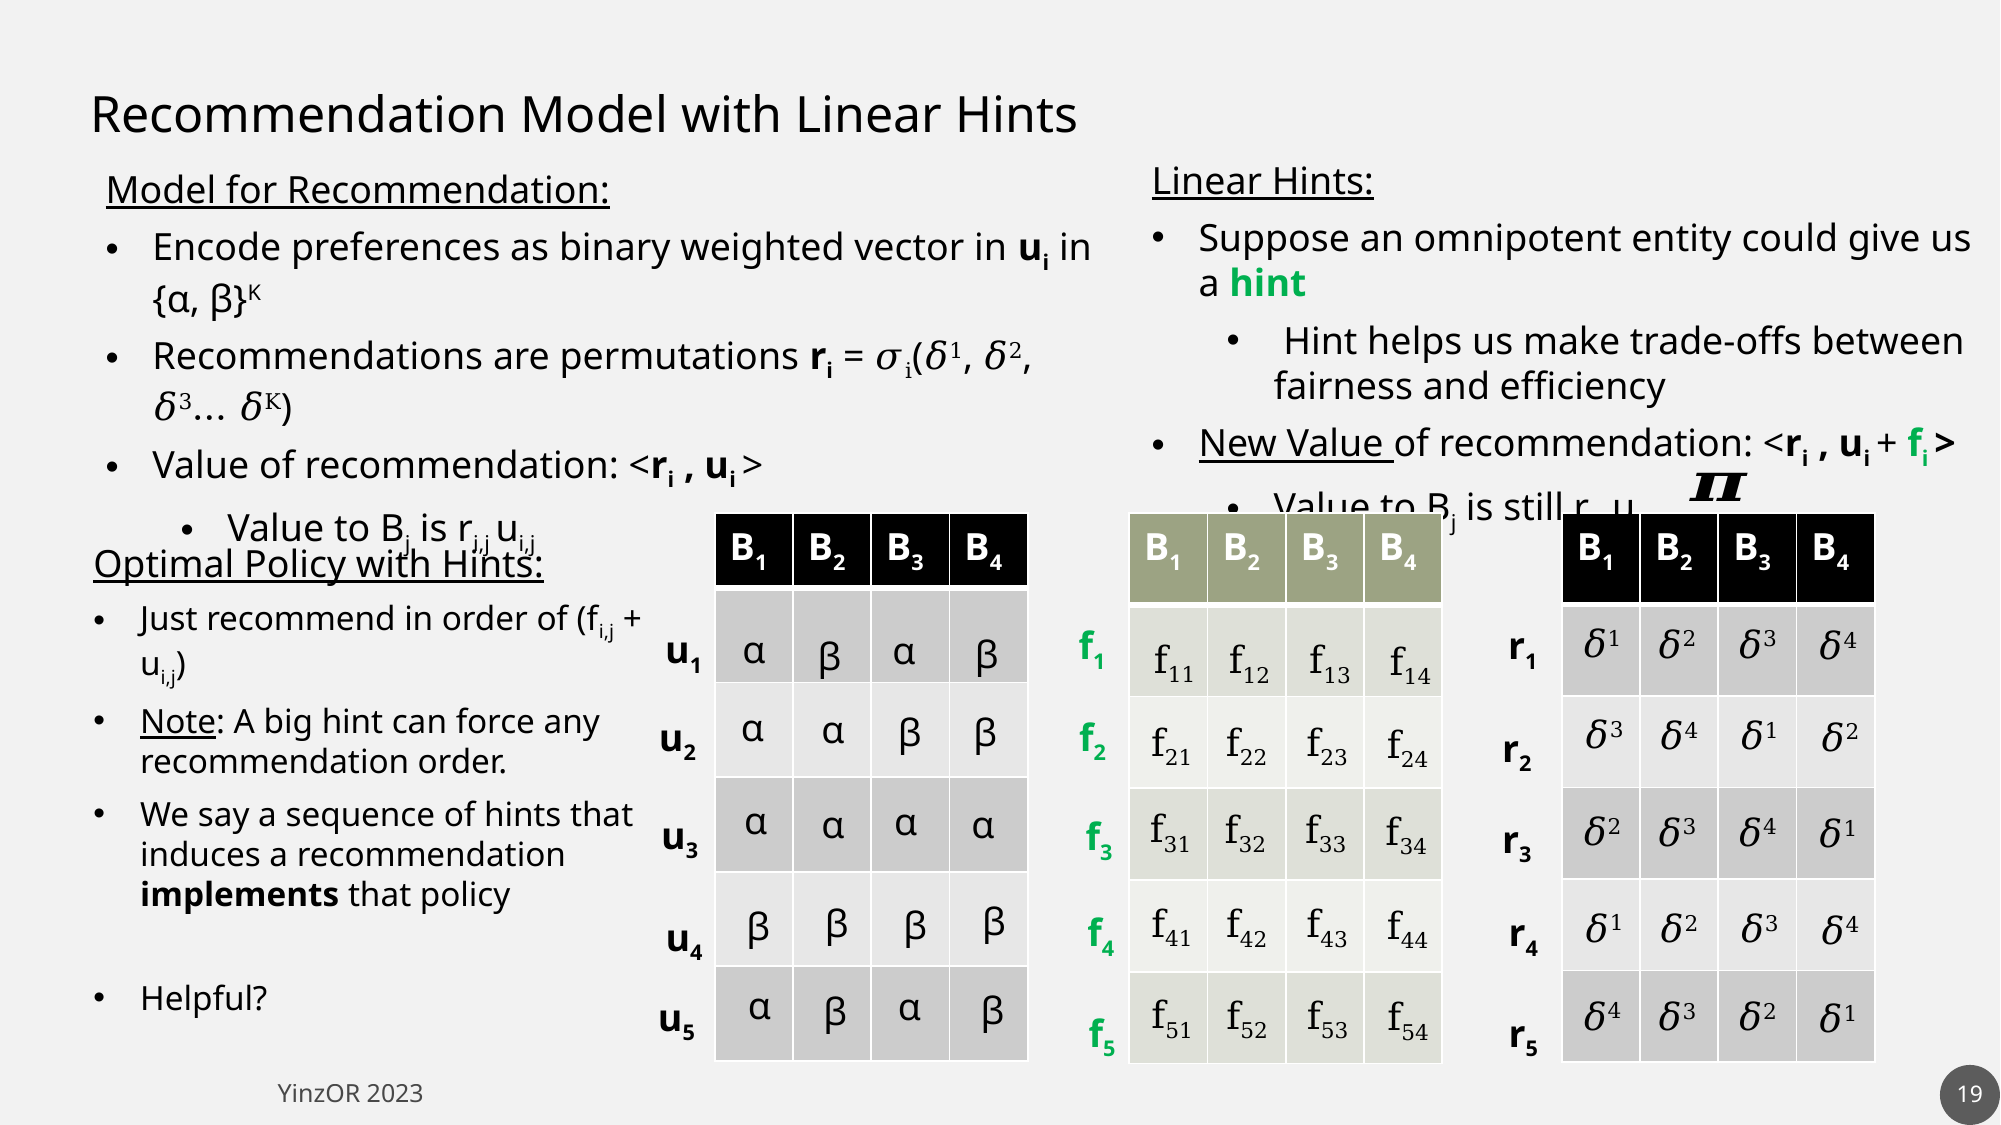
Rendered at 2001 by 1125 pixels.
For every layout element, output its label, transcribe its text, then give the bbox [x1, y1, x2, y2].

table_cell [1797, 788, 1874, 878]
table_cell [1130, 789, 1207, 879]
table_cell [1365, 973, 1441, 1063]
table_cell [1365, 697, 1441, 787]
text_box f44 [1372, 894, 1444, 961]
table_cell [950, 873, 1027, 965]
table_cell [950, 683, 1027, 776]
footer YinzOR 2023 [262, 1068, 1231, 1122]
table_cell [872, 778, 949, 871]
table_cell [1641, 880, 1717, 970]
text_box 𝛿3 [1641, 801, 1712, 861]
table_cell [1641, 971, 1717, 1061]
text_box r4 [1493, 902, 1553, 968]
table_cell [1287, 608, 1363, 696]
table_header B1 [1157, 514, 1207, 602]
text_box f12 [1213, 628, 1285, 695]
table_cell [1130, 973, 1207, 1063]
table_cell [1719, 880, 1796, 970]
text_box 𝛿3 [1724, 897, 1794, 958]
table_cell [1641, 697, 1717, 787]
slide_number 19 [1939, 1064, 2000, 1125]
text_box 𝛿2 [1722, 985, 1792, 1046]
text_box β [960, 623, 1014, 684]
text_box Model for Recommendation: Encode preferences as binary weighted vector in ui in {α, β}K Recommendations are permutations ri = 𝜎i(𝛿1, 𝛿2, 𝛿3… 𝛿K) Value of recommendation: <ri , ui > Value to Bj is ri,j ui,j [90, 158, 1157, 616]
table_cell [1130, 608, 1207, 696]
text_box Optimal Policy with Hints: Just recommend in order of (fi,j + ui,j) Note: A big hint can force any recommendation order. We say a sequence of hints that induces a recommendation implements that policy Helpful? [78, 532, 669, 1025]
table_cell [1641, 788, 1717, 878]
table_cell [1365, 881, 1441, 971]
table_cell [1563, 880, 1639, 970]
table_header B4 [1365, 514, 1441, 602]
table_cell [1287, 973, 1363, 1063]
text_box f34 [1370, 800, 1442, 866]
table_cell [1719, 657, 1796, 695]
text_box Recommendation Model with Linear Hints [75, 75, 1913, 150]
text_box β [883, 701, 937, 762]
table_header B2 [1208, 514, 1285, 602]
text_box f2 [1064, 706, 1122, 773]
text_box u1 [669, 619, 717, 685]
text_box 𝛿1 [1569, 897, 1639, 957]
text_box 𝛿1 [1567, 612, 1637, 673]
table_cell [950, 778, 1027, 871]
table_cell [1287, 881, 1363, 971]
text_box 𝛿4 [1567, 985, 1637, 1046]
table_cell [1130, 881, 1207, 971]
text_box f21 [1136, 711, 1208, 777]
table_cell [1563, 657, 1639, 695]
text_box f23 [1291, 711, 1363, 778]
text_box 𝛿1 [1802, 802, 1872, 863]
text_box f22 [1211, 711, 1283, 778]
table_cell [716, 873, 792, 965]
text_box f33 [1290, 798, 1362, 865]
table_cell [794, 873, 870, 965]
text_box β [731, 895, 785, 956]
text_box β [802, 625, 857, 686]
text_box u3 [669, 804, 714, 871]
text_box α [733, 974, 786, 1035]
text_box β [967, 890, 1021, 951]
text_box 𝛿4 [1643, 704, 1714, 765]
table_cell [1208, 608, 1285, 696]
table_cell [1208, 973, 1285, 1063]
table_cell [794, 616, 870, 682]
table_cell [1365, 789, 1441, 879]
text_box f41 [1136, 892, 1208, 959]
table_cell [1208, 789, 1285, 879]
text_box β [810, 892, 864, 953]
table_cell [716, 683, 792, 776]
table_cell [794, 683, 870, 776]
text_box 𝛿2 [1643, 897, 1714, 958]
table_cell [872, 873, 949, 965]
text_box r1 [1493, 657, 1553, 681]
table_cell [794, 778, 870, 871]
text_box α [877, 619, 930, 680]
text_box α [806, 698, 859, 759]
text_box u4 [669, 906, 718, 972]
table_cell [1365, 608, 1441, 696]
table_cell [1563, 697, 1639, 787]
text_box 𝛿4 [1804, 899, 1874, 959]
table_cell [1208, 881, 1285, 971]
table_cell [1641, 657, 1717, 695]
text_box f13 [1294, 628, 1366, 695]
text_box β [888, 894, 942, 955]
table_cell [1130, 697, 1207, 787]
text_box u5 [643, 986, 710, 1053]
text_box r5 [1493, 1002, 1553, 1069]
table_cell [872, 967, 949, 1060]
text_box 𝛿4 [1802, 614, 1872, 675]
text_box f11 [1139, 628, 1211, 695]
text_box 𝛿2 [1567, 800, 1637, 861]
table_cell [1208, 697, 1285, 787]
text_box 𝛿3 [1722, 613, 1792, 673]
table_cell [1719, 697, 1796, 787]
text_box Linear Hints: Suppose an omnipotent entity could give us a hint Hint helps us make trade-offs between fairness and efficiency New Value of recommendation: <ri , ui + fi > Value to Bj is still ri,j ui,j [1136, 149, 2000, 657]
text_box f52 [1211, 984, 1283, 1051]
table_cell [1719, 788, 1796, 878]
text_box 𝛿3 [1569, 704, 1639, 764]
text_box f51 [1136, 983, 1208, 1050]
table_cell [1797, 880, 1874, 970]
text_box f42 [1211, 892, 1283, 959]
text_box α [806, 793, 859, 853]
text_box β [808, 980, 862, 1041]
text_box f43 [1291, 892, 1363, 959]
text_box α [879, 790, 932, 851]
table_cell [950, 967, 1027, 1060]
text_box β [958, 701, 1012, 762]
table_cell [1563, 788, 1639, 878]
text_box f3 [1070, 805, 1128, 872]
table_cell [1797, 657, 1874, 695]
table_cell [1797, 971, 1874, 1061]
table_cell [1563, 971, 1639, 1061]
text_box α [726, 697, 779, 757]
text_box 𝛿2 [1641, 613, 1712, 673]
table_header B3 [1287, 514, 1363, 602]
table_cell [1287, 789, 1363, 879]
text_box f54 [1372, 985, 1444, 1052]
text_box β [965, 979, 1019, 1040]
text_box f24 [1372, 713, 1444, 779]
text_box 𝛿2 [1804, 706, 1874, 766]
text_box f14 [1374, 630, 1446, 697]
table_cell [794, 967, 870, 1060]
table_cell [872, 683, 949, 776]
text_box 𝛿3 [1641, 985, 1712, 1046]
text_box f53 [1292, 984, 1363, 1051]
text_box f5 [1073, 1002, 1131, 1069]
text_box f4 [1072, 901, 1130, 968]
text_box 𝛿4 [1722, 801, 1792, 861]
table_cell [950, 616, 1027, 682]
text_box 𝛿1 [1802, 987, 1872, 1048]
table_cell [716, 616, 792, 682]
text_box f32 [1209, 798, 1281, 865]
table_cell [1797, 697, 1874, 787]
text_box u2 [669, 706, 711, 773]
text_box 𝛿1 [1724, 704, 1794, 765]
table_cell [716, 778, 792, 871]
text_box α [729, 789, 782, 850]
table_cell [1287, 697, 1363, 787]
table_cell [716, 967, 792, 1060]
text_box r2 [1487, 717, 1547, 784]
text_box α [883, 975, 936, 1035]
text_box f31 [1134, 798, 1206, 864]
table_cell [872, 616, 949, 682]
text_box r3 [1487, 808, 1547, 875]
text_box f1 [1063, 616, 1121, 681]
text_box α [727, 619, 780, 679]
table_cell [1719, 971, 1796, 1061]
text_box α [956, 793, 1010, 854]
